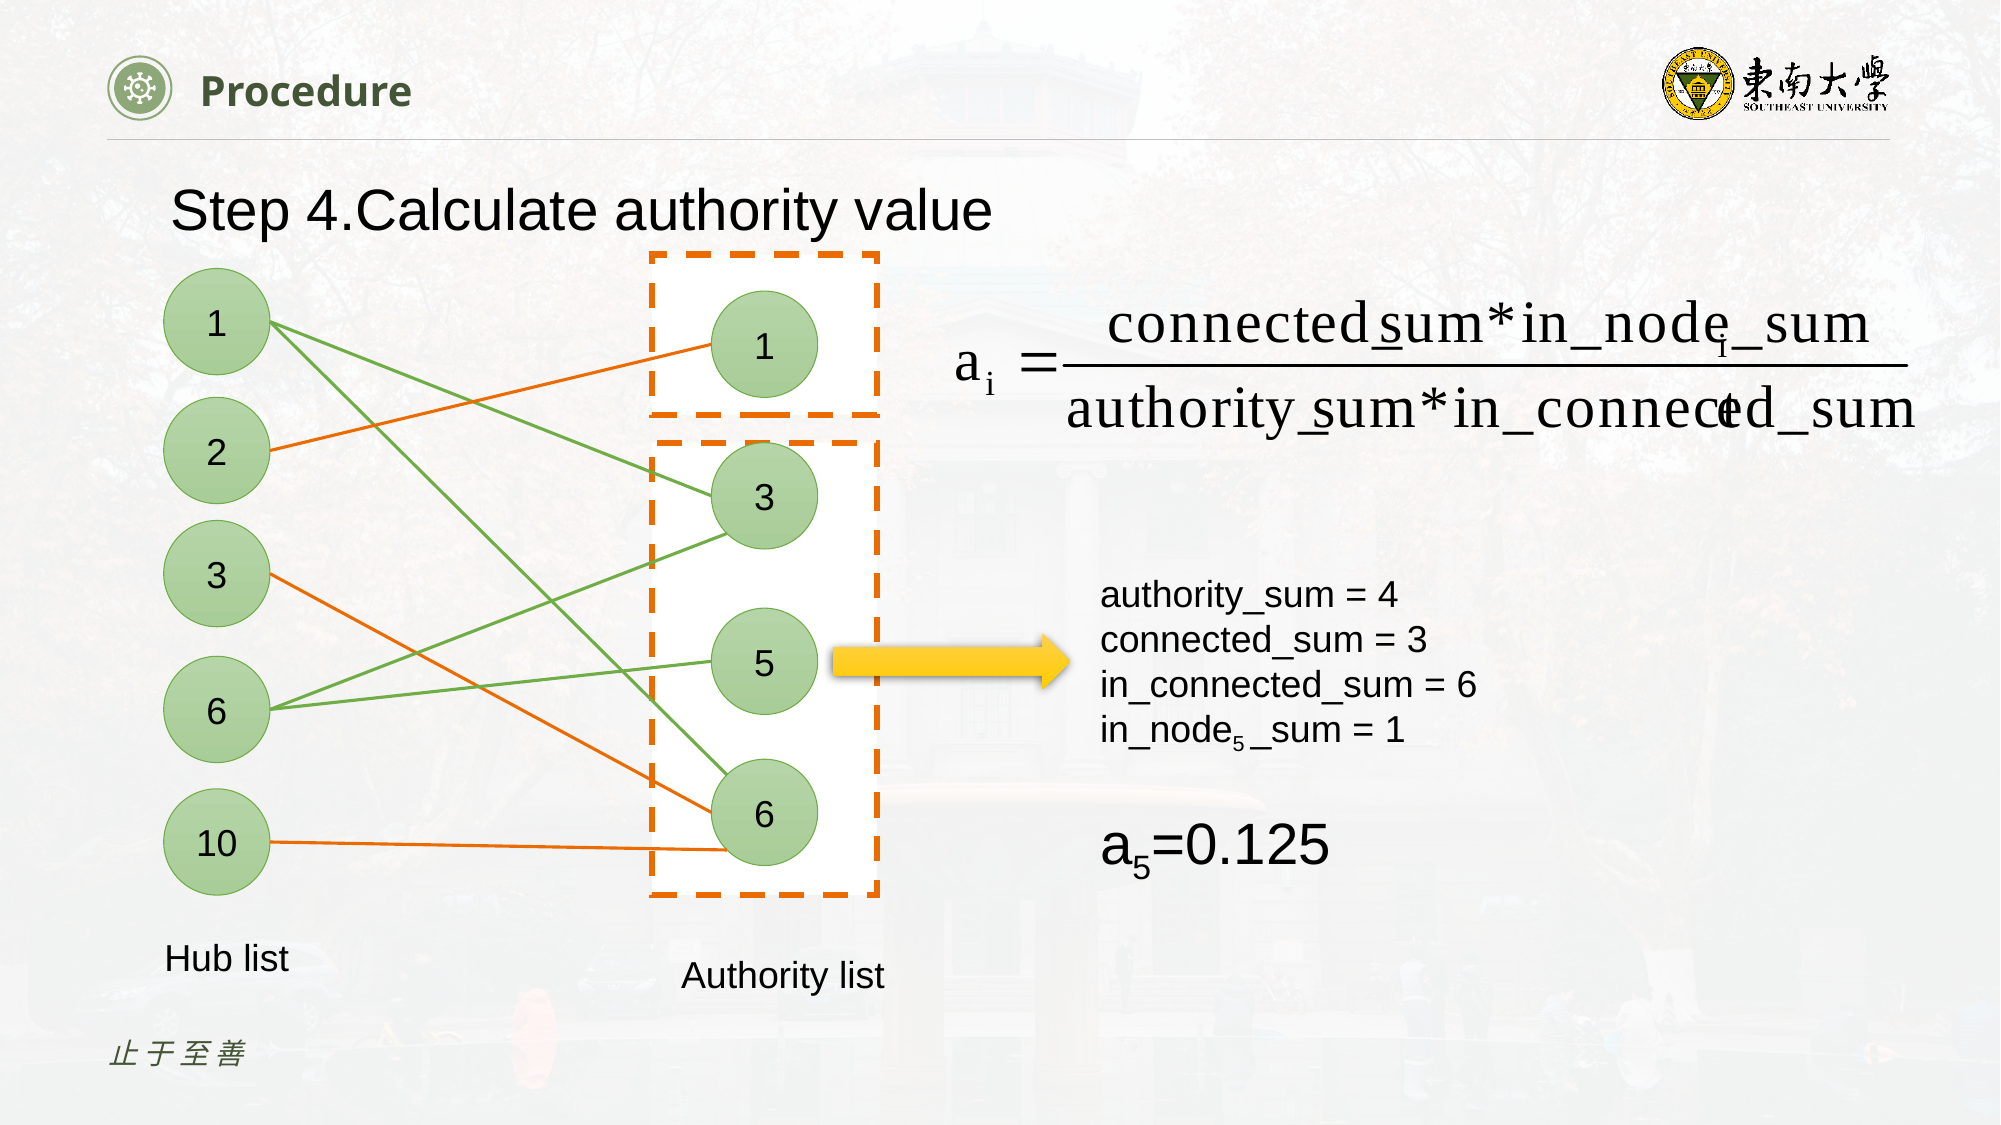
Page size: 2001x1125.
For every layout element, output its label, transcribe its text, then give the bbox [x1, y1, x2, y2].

text_box 3 [727, 442, 819, 550]
list Procedure [199, 56, 1663, 123]
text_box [269, 533, 727, 710]
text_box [269, 710, 712, 813]
text_box Authority list [666, 943, 909, 1004]
text_box [651, 254, 878, 416]
text_box 1 [716, 290, 819, 398]
slide_number 止于至善 [108, 1022, 657, 1083]
text_box a5=0.125 [1085, 799, 1368, 894]
text_box 1 [163, 267, 271, 376]
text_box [712, 710, 727, 775]
text_box Hub list [149, 926, 392, 987]
text_box [651, 442, 878, 896]
picture [1662, 47, 1889, 120]
text_box 6 [710, 758, 819, 867]
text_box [269, 321, 727, 533]
text_box 3 [163, 519, 269, 628]
text_box authority_sum = 4 connected_sum = 3 in_connected_sum = 6 in_node5 _sum = 1 [1085, 562, 1828, 764]
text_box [269, 661, 712, 710]
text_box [269, 841, 727, 850]
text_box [945, 285, 1918, 451]
text_box 6 [163, 655, 269, 764]
text_box 2 [163, 396, 269, 505]
text_box [832, 633, 1071, 690]
text_box 5 [727, 607, 819, 715]
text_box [269, 344, 712, 451]
text_box 10 [163, 788, 271, 896]
text_box Step 4.Calculate authority value [155, 164, 1663, 249]
